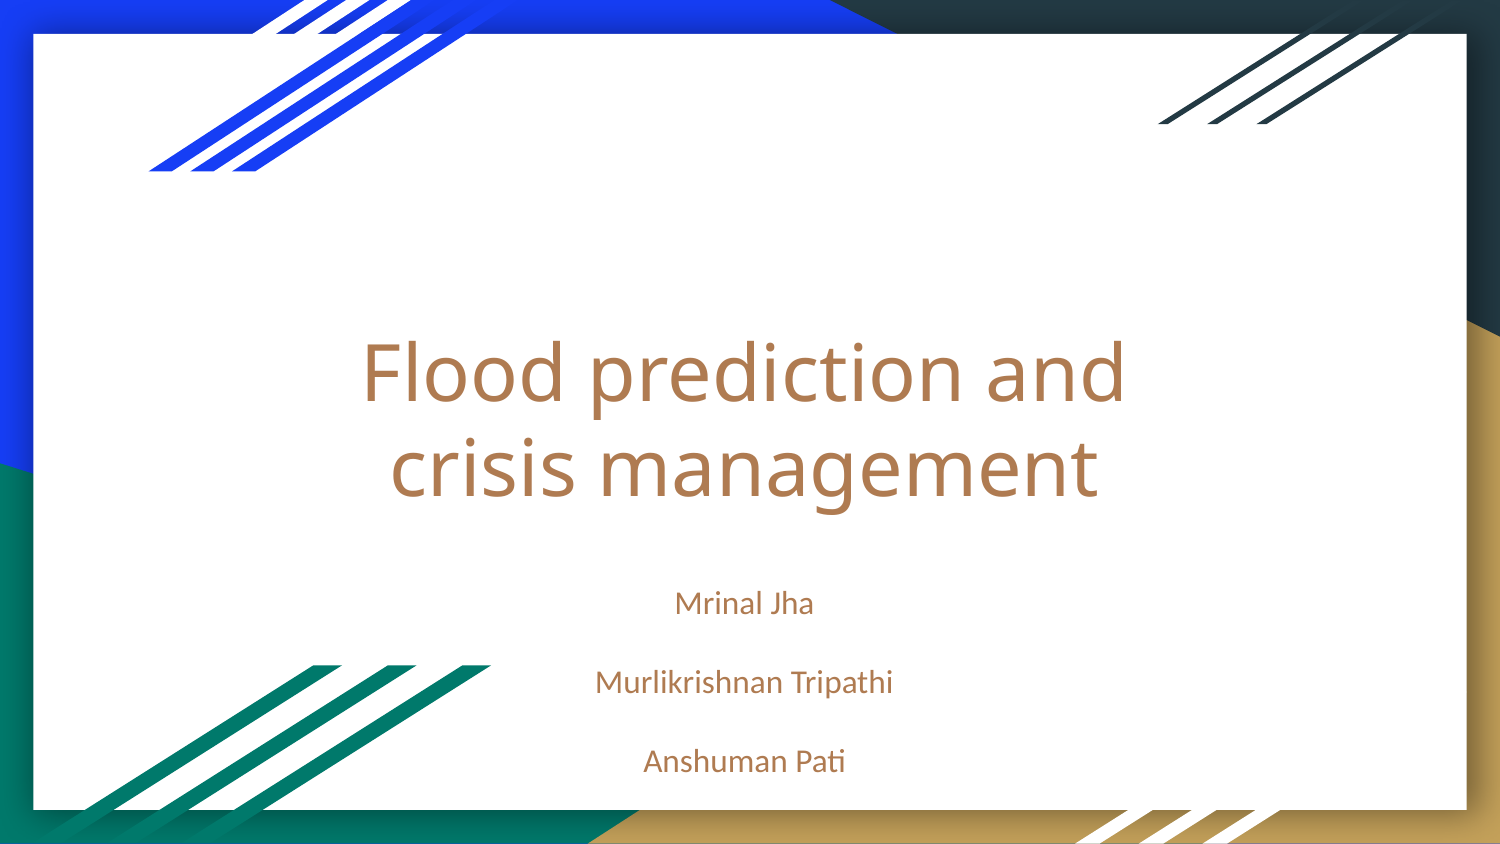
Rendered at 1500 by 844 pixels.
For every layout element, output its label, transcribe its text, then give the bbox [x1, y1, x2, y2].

subtitle Mrinal Jha Murlikrishnan Tripathi Anshuman Pati [304, 559, 1185, 646]
title Flood prediction and crisis management [304, 298, 1185, 537]
